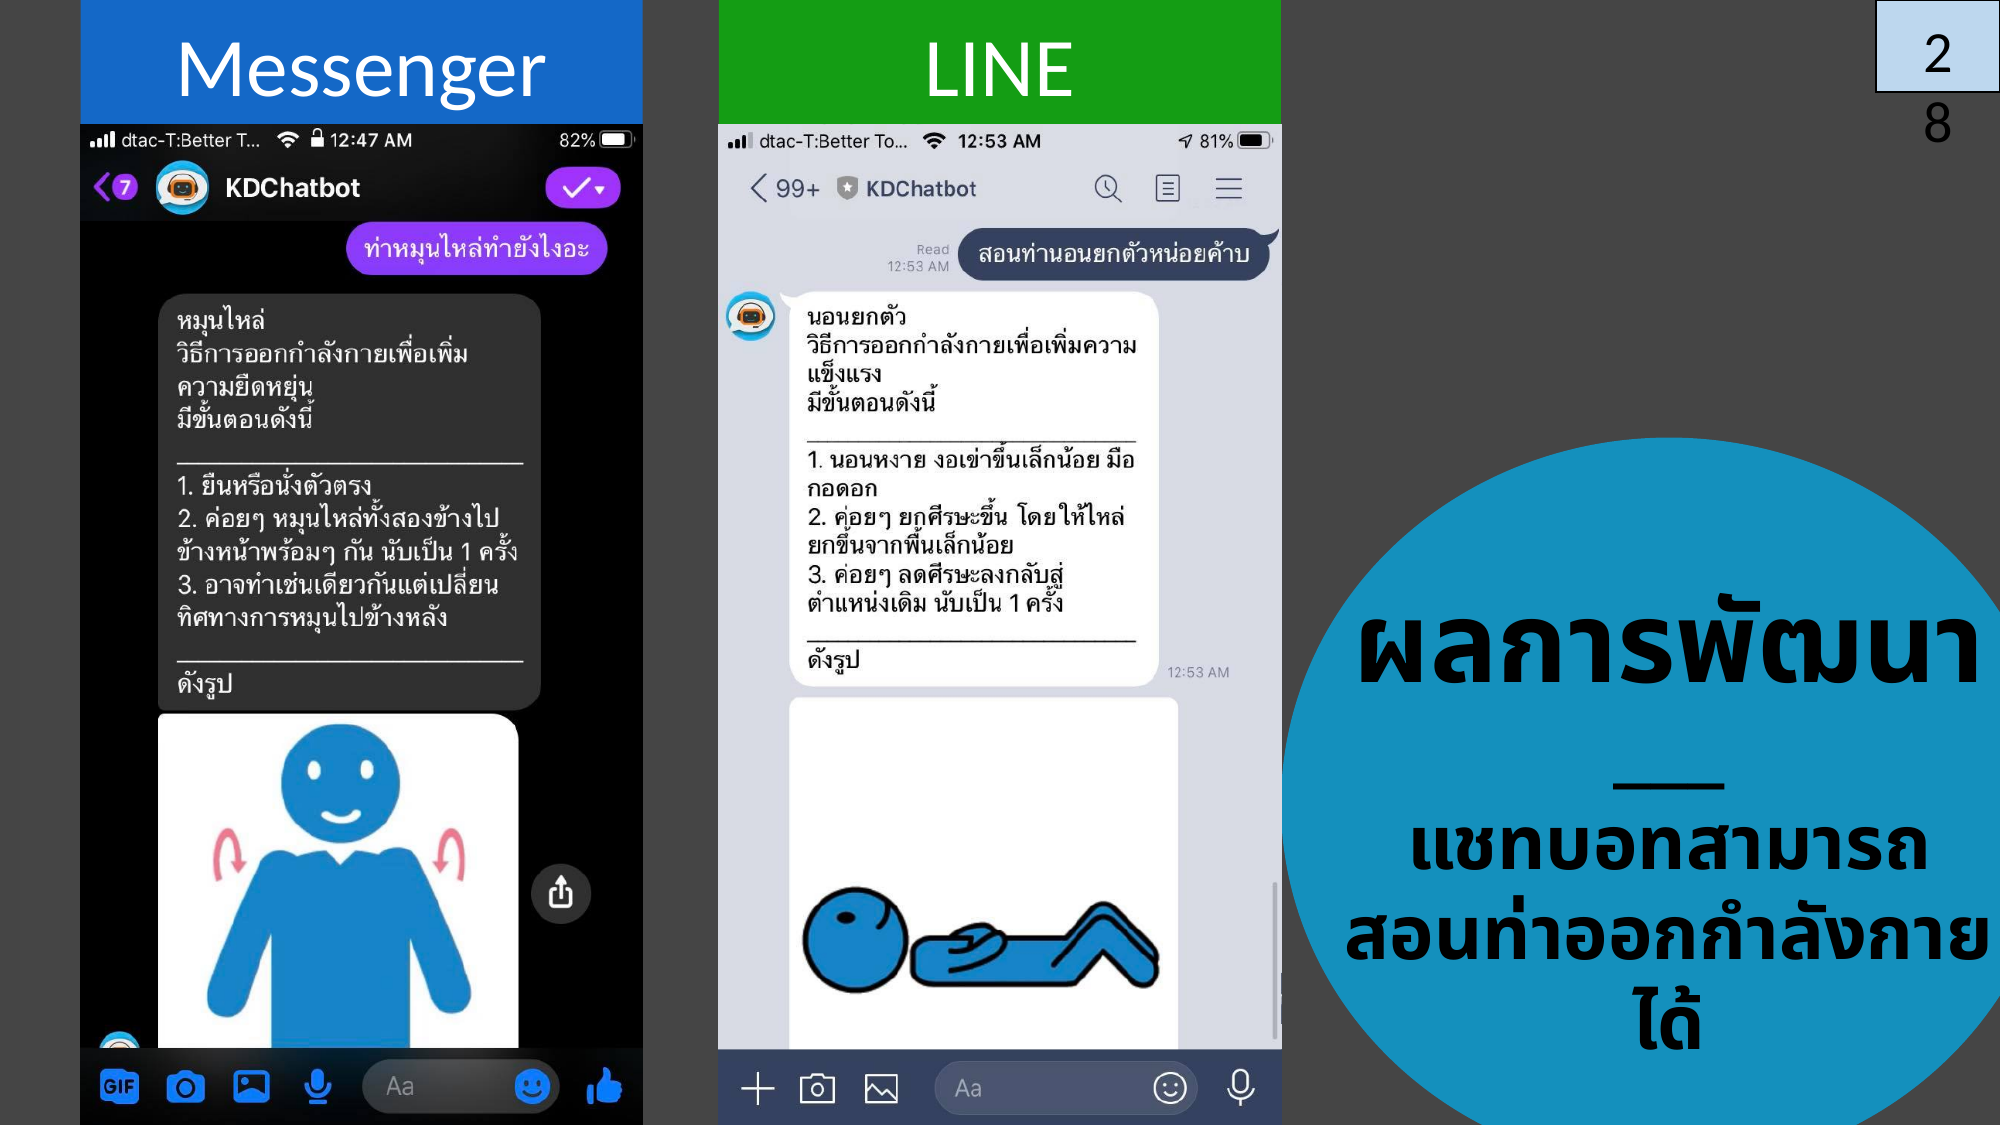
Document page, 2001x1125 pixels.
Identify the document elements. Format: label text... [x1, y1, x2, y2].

text_box ผลการพัฒนา ___ แชทบอทสามารถ สอนท่าออกกำลังกาย ได้ [1291, 562, 2000, 1125]
text_box [1282, 716, 1291, 891]
text_box 28 [1897, 6, 1980, 161]
text_box Messenger [80, 0, 644, 126]
picture [718, 124, 1282, 1125]
picture [79, 124, 643, 1125]
text_box [1875, 0, 2000, 93]
text_box [1376, 436, 1962, 562]
text_box LINE [718, 0, 1282, 124]
